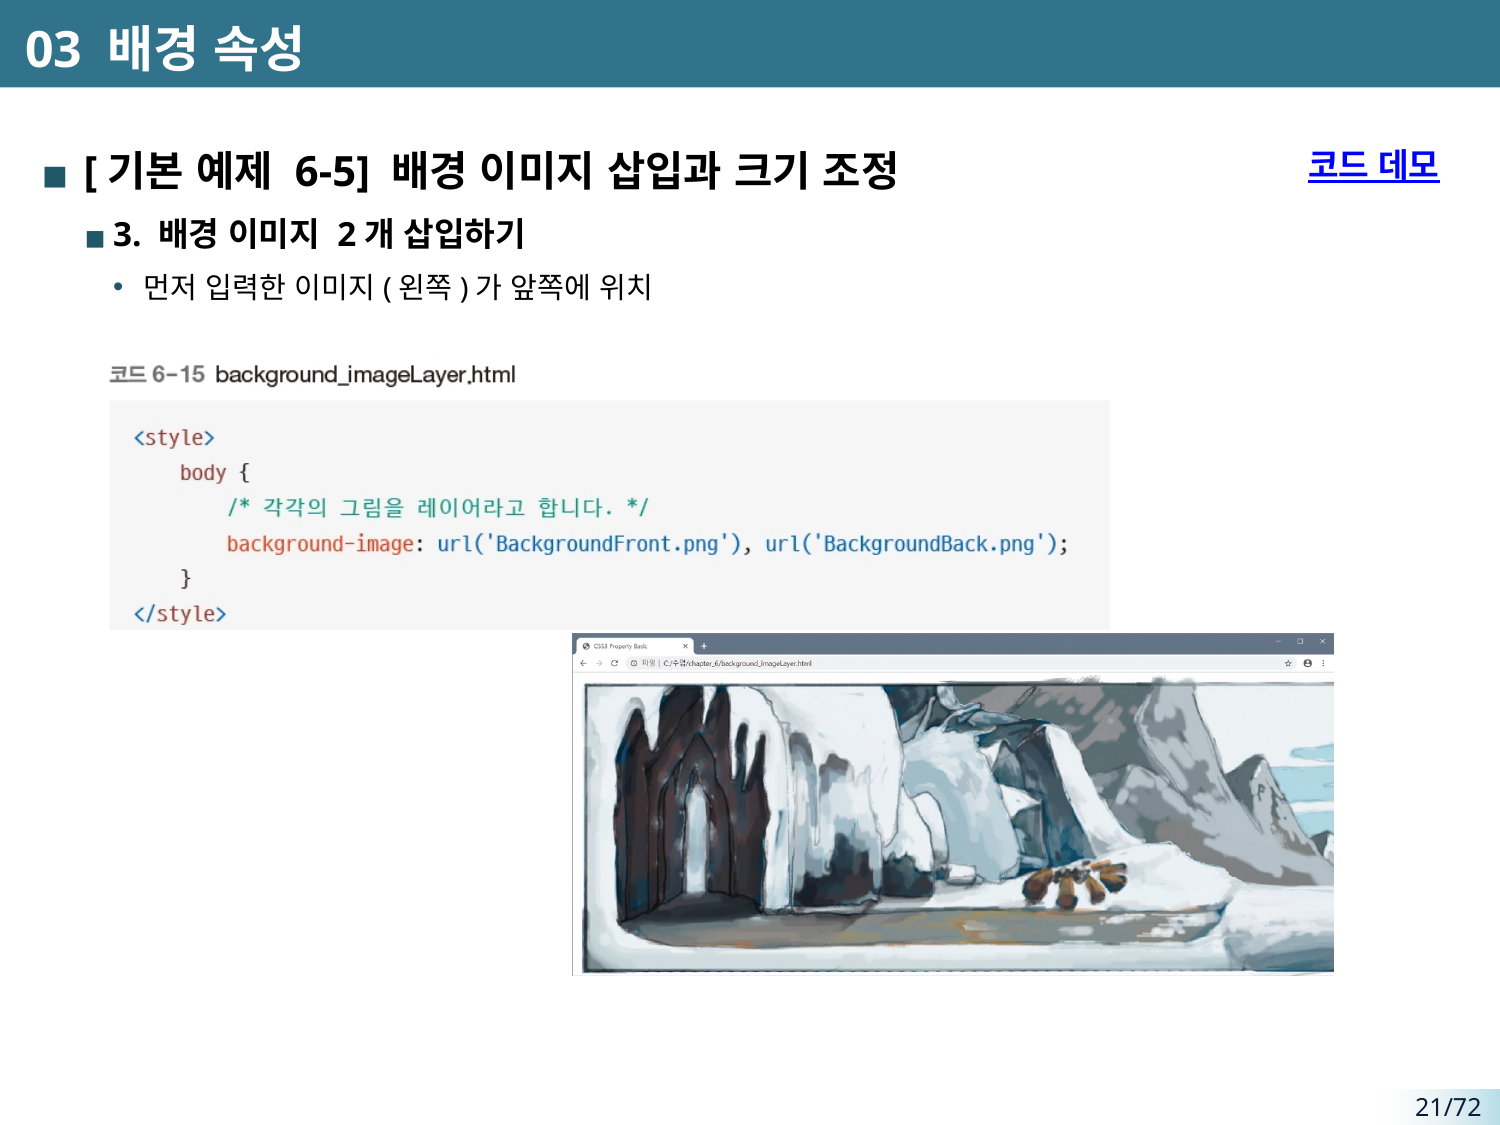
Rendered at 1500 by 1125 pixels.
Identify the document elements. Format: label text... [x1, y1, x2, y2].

list [기본 예제 6-5] 배경 이미지 삽입과 크기 조정 3. 배경 이미지 2개 삽입하기 먼저 입력한 이미지(왼쪽)가 앞쪽에 위치 [10, 126, 1481, 1057]
text_box 코드 데모 [1293, 137, 1495, 193]
title 03 배경 속성 [10, 8, 1288, 87]
picture [100, 357, 1117, 630]
picture [572, 633, 1334, 977]
